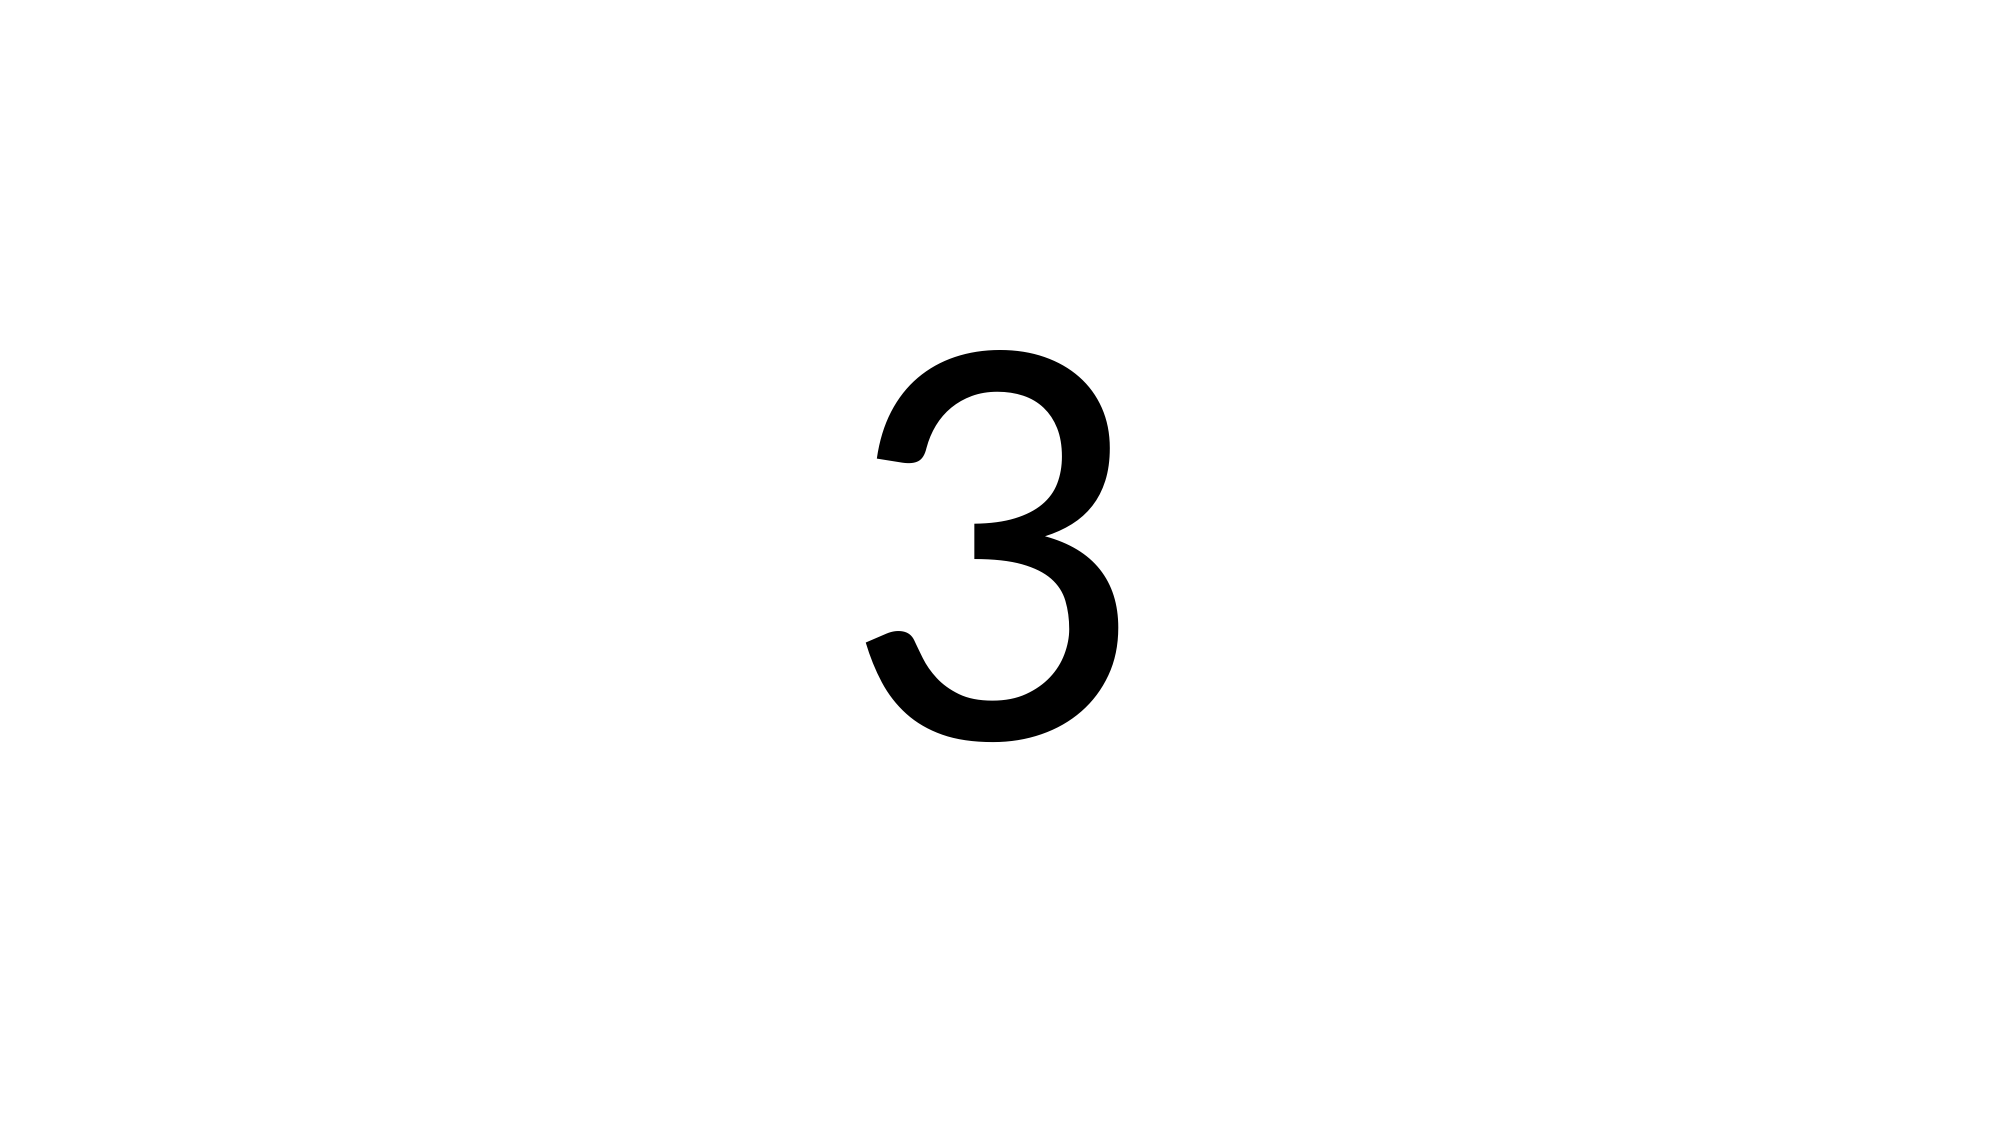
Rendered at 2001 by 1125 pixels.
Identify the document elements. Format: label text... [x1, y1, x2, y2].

text_box 3 [823, 133, 1172, 866]
